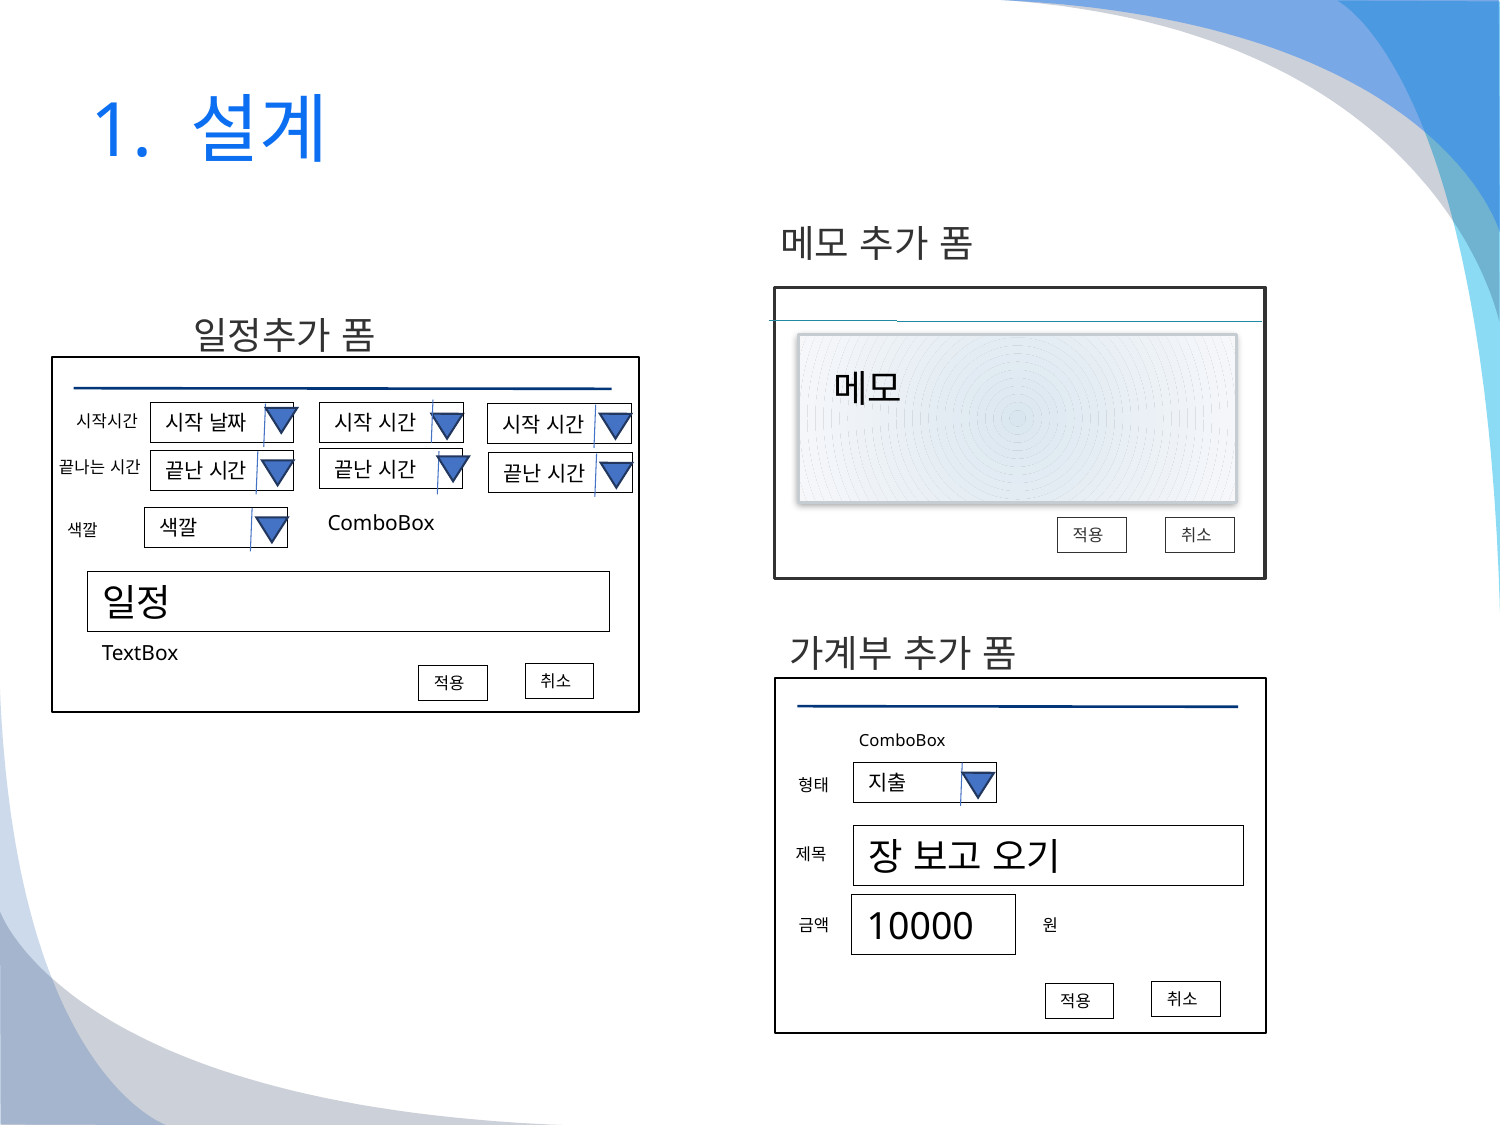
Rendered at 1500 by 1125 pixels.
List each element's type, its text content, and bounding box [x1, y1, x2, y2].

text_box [768, 319, 1262, 323]
text_box [774, 677, 1267, 1034]
text_box 메모 [818, 357, 1024, 417]
text_box 지출 [962, 762, 997, 803]
text_box 시작 시간 [487, 403, 632, 444]
text_box 끝난 시간 [150, 450, 294, 491]
text_box [51, 356, 640, 713]
text_box 색깔 [144, 507, 288, 548]
text_box [265, 407, 298, 424]
text_box 취소 [1151, 981, 1221, 1017]
text_box [261, 460, 294, 486]
text_box [256, 517, 288, 543]
text_box 가계부 추가 폼 [774, 622, 1156, 677]
text_box 시작시간 [61, 403, 150, 439]
text_box [774, 287, 1266, 579]
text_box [939, 782, 984, 786]
text_box 색깔 [52, 512, 123, 548]
text_box 일정추가 폼 [178, 304, 560, 356]
text_box 10000 [851, 894, 1016, 955]
text_box 취소 [1165, 517, 1235, 553]
text_box [449, 475, 458, 482]
text_box ComboBox [312, 502, 526, 543]
text_box 취소 [525, 663, 594, 699]
text_box ComboBox [844, 722, 991, 758]
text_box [573, 473, 619, 477]
text_box 형태 [783, 766, 853, 802]
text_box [228, 528, 274, 532]
text_box [277, 427, 285, 433]
text_box 끝난 시간 [488, 452, 633, 493]
text_box [600, 462, 633, 488]
text_box 장 보고 오기 [853, 825, 1244, 886]
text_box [415, 471, 461, 475]
text_box 시작 시간 [432, 402, 464, 443]
text_box 시작 시간 [319, 402, 432, 443]
title 1. 설계 [75, 50, 1425, 202]
text_box 금액 [783, 907, 888, 943]
text_box 시작 날짜 [150, 402, 294, 443]
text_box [572, 424, 618, 428]
text_box 일정 [87, 571, 610, 632]
text_box 끝난 시간 [319, 448, 463, 489]
text_box 제목 [780, 836, 888, 871]
text_box 적용 [1045, 983, 1114, 1019]
text_box 지출 [853, 762, 961, 803]
text_box [599, 413, 632, 439]
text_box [234, 471, 280, 475]
text_box 끝나는 시간 [44, 448, 170, 484]
text_box [962, 772, 994, 798]
text_box 적용 [1057, 517, 1127, 553]
text_box [437, 456, 469, 471]
text_box 메모 추가 폼 [765, 212, 1147, 273]
text_box 적용 [418, 665, 488, 701]
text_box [242, 423, 287, 427]
text_box 원 [1027, 907, 1132, 943]
text_box TextBox [87, 632, 300, 673]
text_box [409, 419, 455, 423]
text_box [797, 333, 1238, 504]
